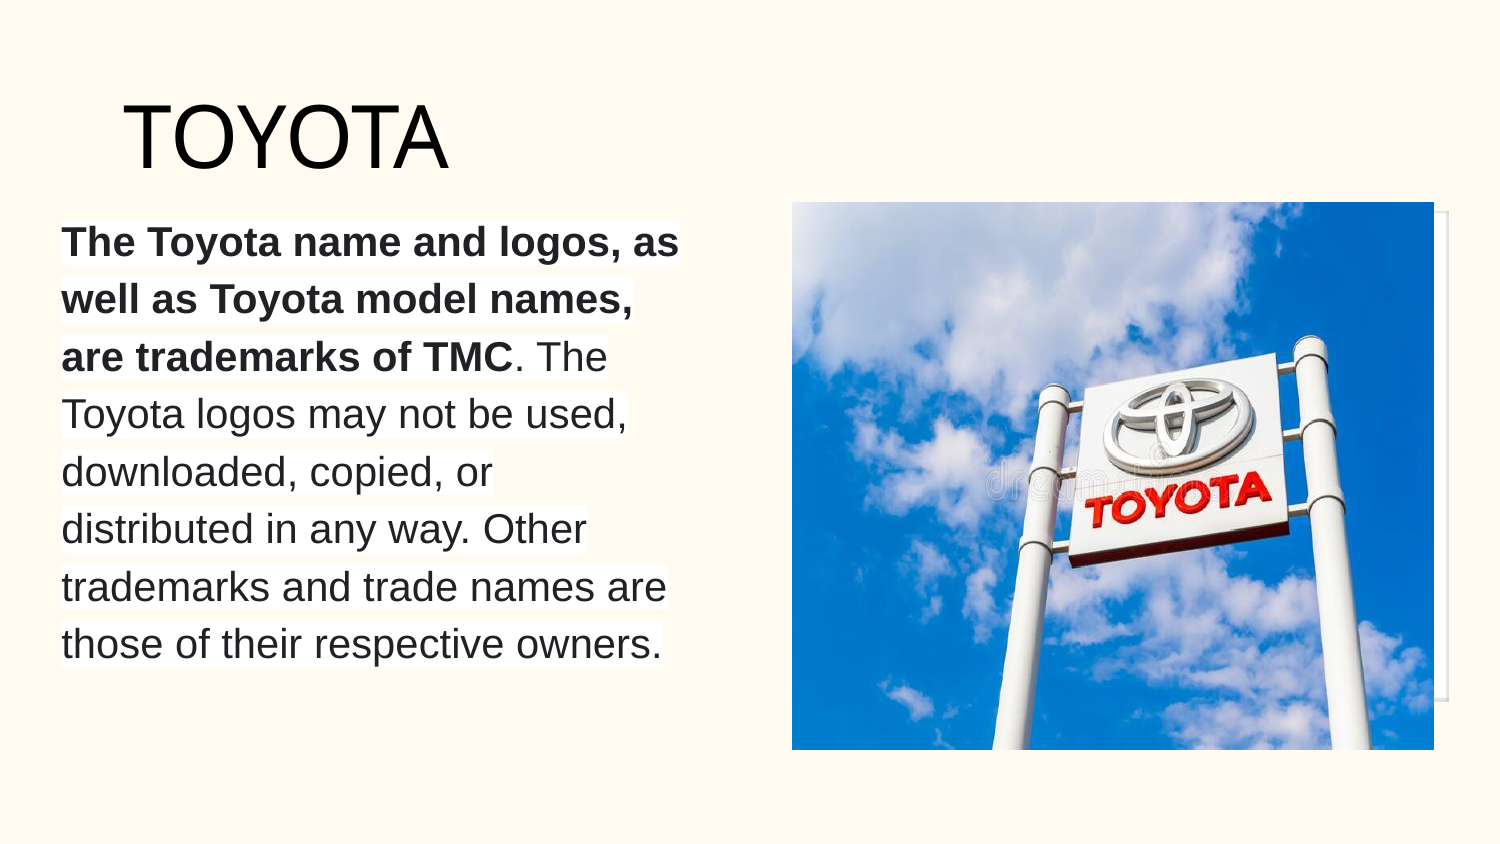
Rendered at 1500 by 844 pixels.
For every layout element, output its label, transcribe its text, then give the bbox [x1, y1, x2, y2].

title TOYOTA [108, 66, 891, 167]
picture [792, 202, 1450, 750]
list The Toyota name and logos, as well as Toyota model names, are trademarks of TMC. The Toyota logos may not be used, downloaded, copied, or distributed in any way. Other trademarks and trade names are those of their respective owners. [46, 192, 703, 750]
